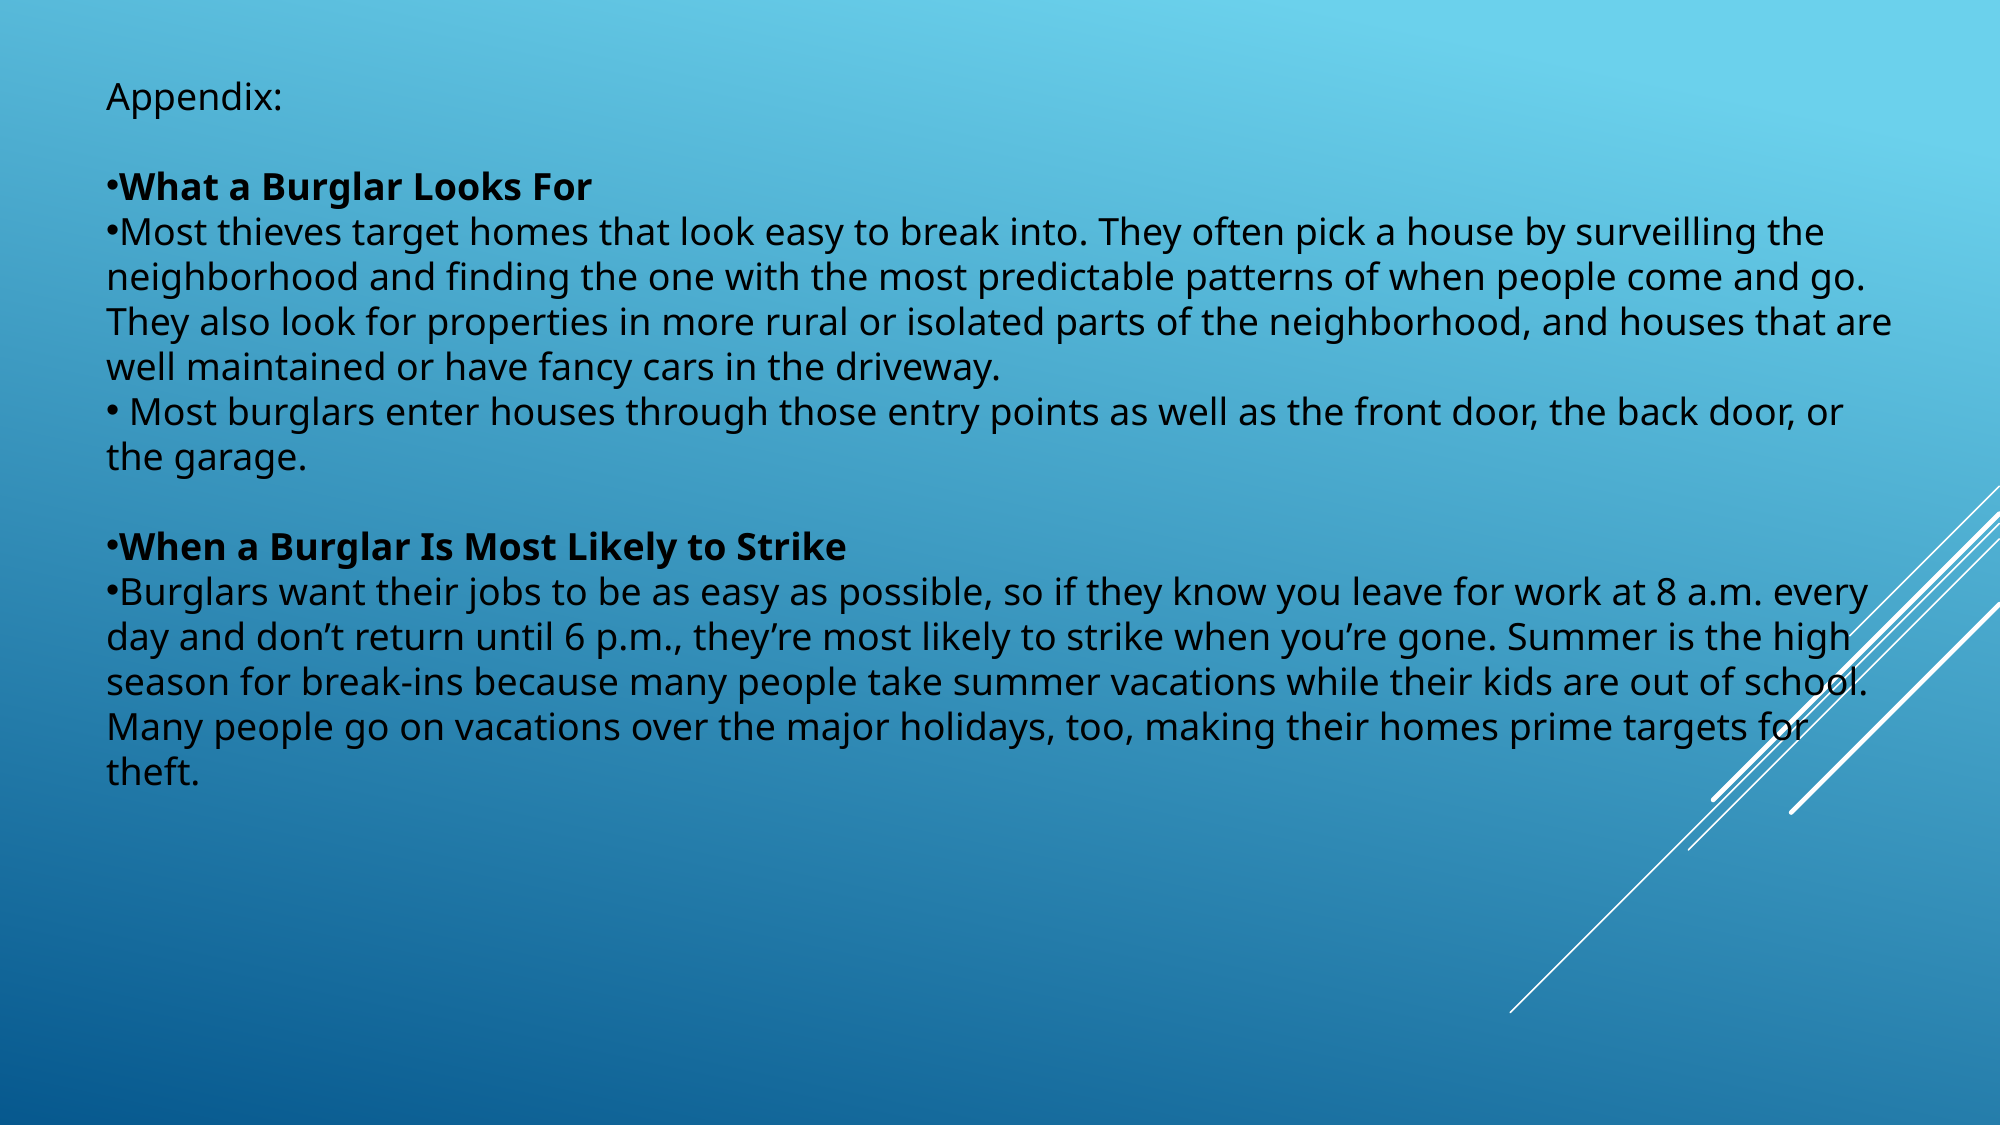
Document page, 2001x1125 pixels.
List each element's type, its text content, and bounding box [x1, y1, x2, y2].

text_box Appendix: What a Burglar Looks For Most thieves target homes that look easy to break into. They often pick a house by surveilling the neighborhood and finding the one with the most predictable patterns of when people come and go. They also look for properties in more rural or isolated parts of the neighborhood, and houses that are well maintained or have fancy cars in the driveway. Most burglars enter houses through those entry points as well as the front door, the back door, or the garage. When a Burglar Is Most Likely to Strike Burglars want their jobs to be as easy as possible, so if they know you leave for work at 8 a.m. every day and don’t return until 6 p.m., they’re most likely to strike when you’re gone. Summer is the high season for break-ins because many people take summer vacations while their kids are out of school. Many people go on vacations over the major holidays, too, making their homes prime targets for theft. [91, 65, 1928, 800]
